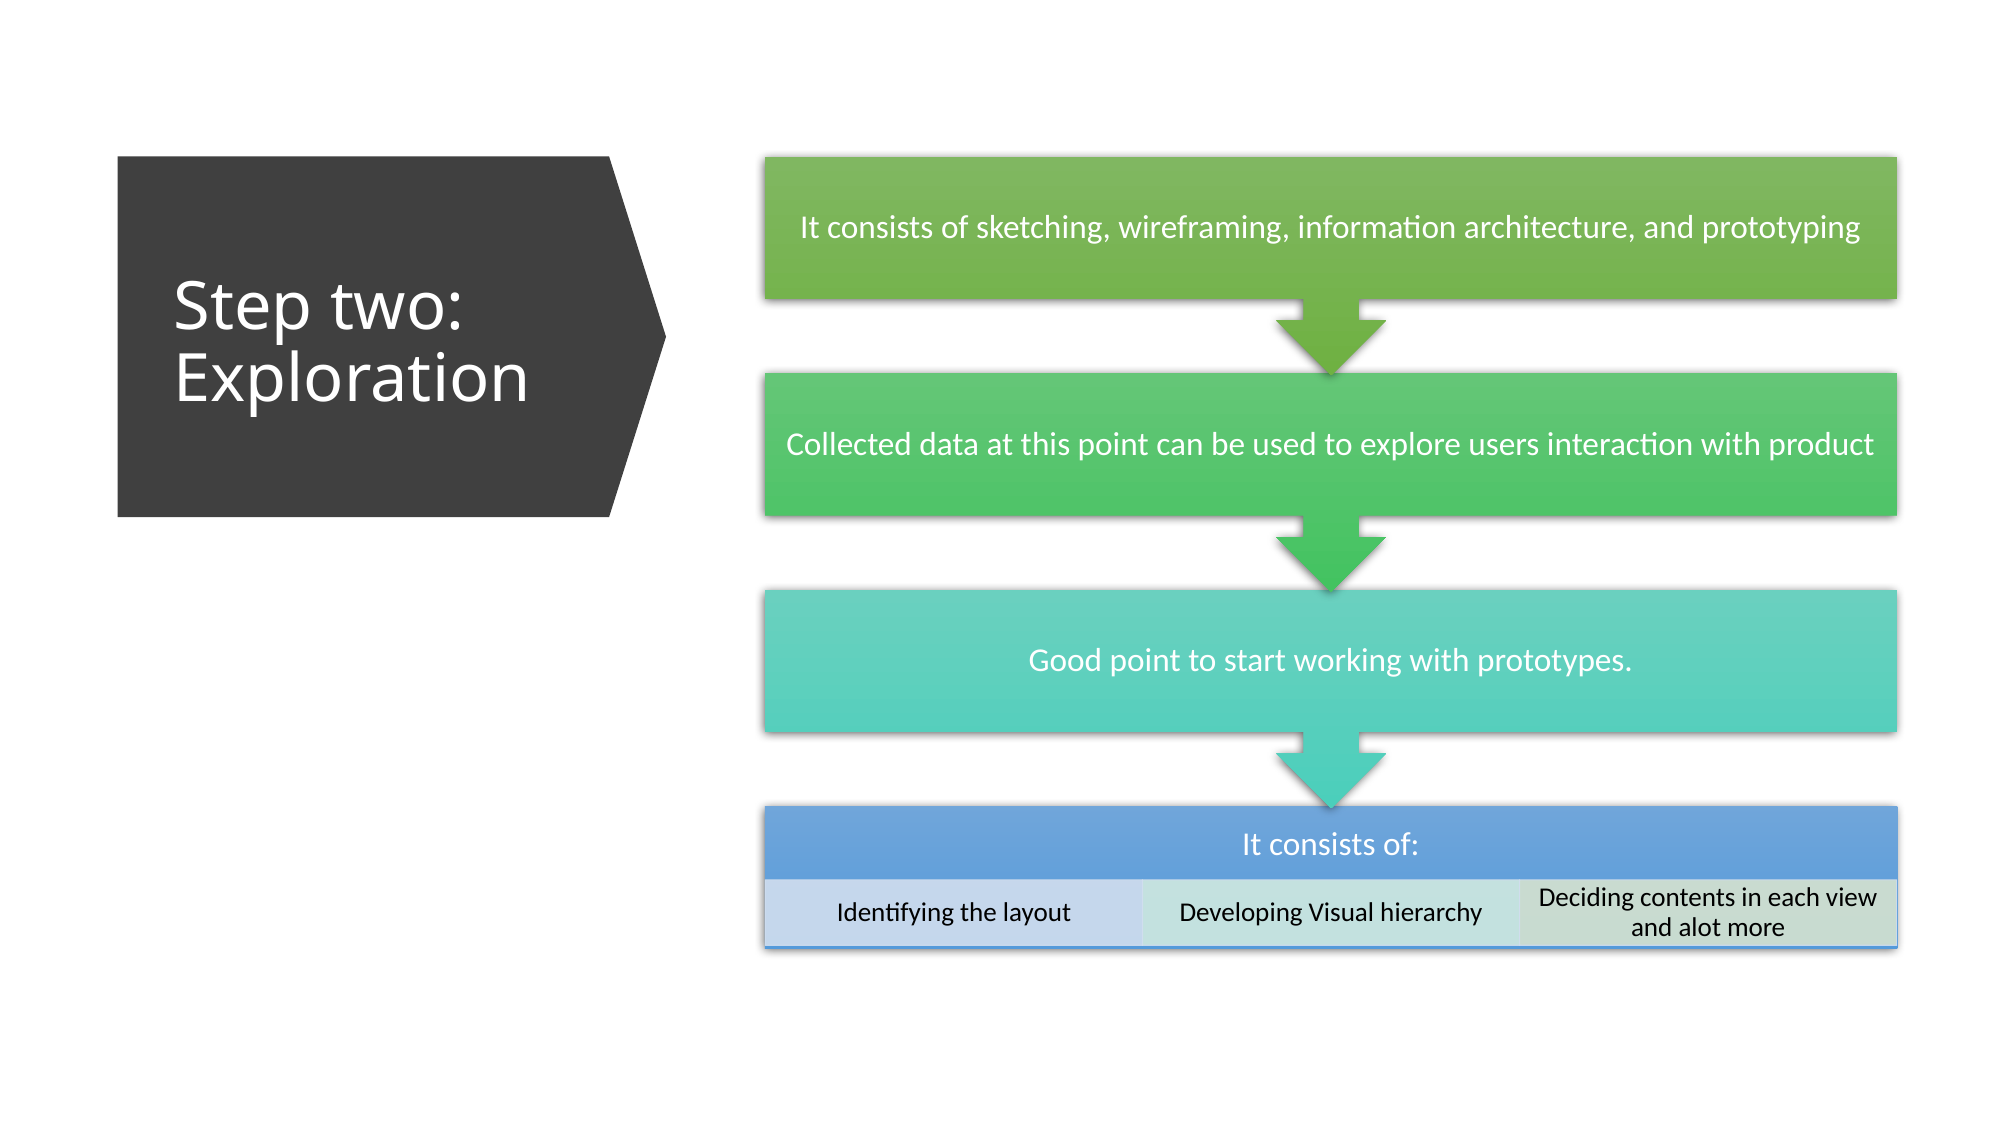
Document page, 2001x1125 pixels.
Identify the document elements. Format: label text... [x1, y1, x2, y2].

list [764, 156, 1898, 949]
title Step two: Exploration [158, 197, 597, 490]
text_box [116, 155, 668, 519]
